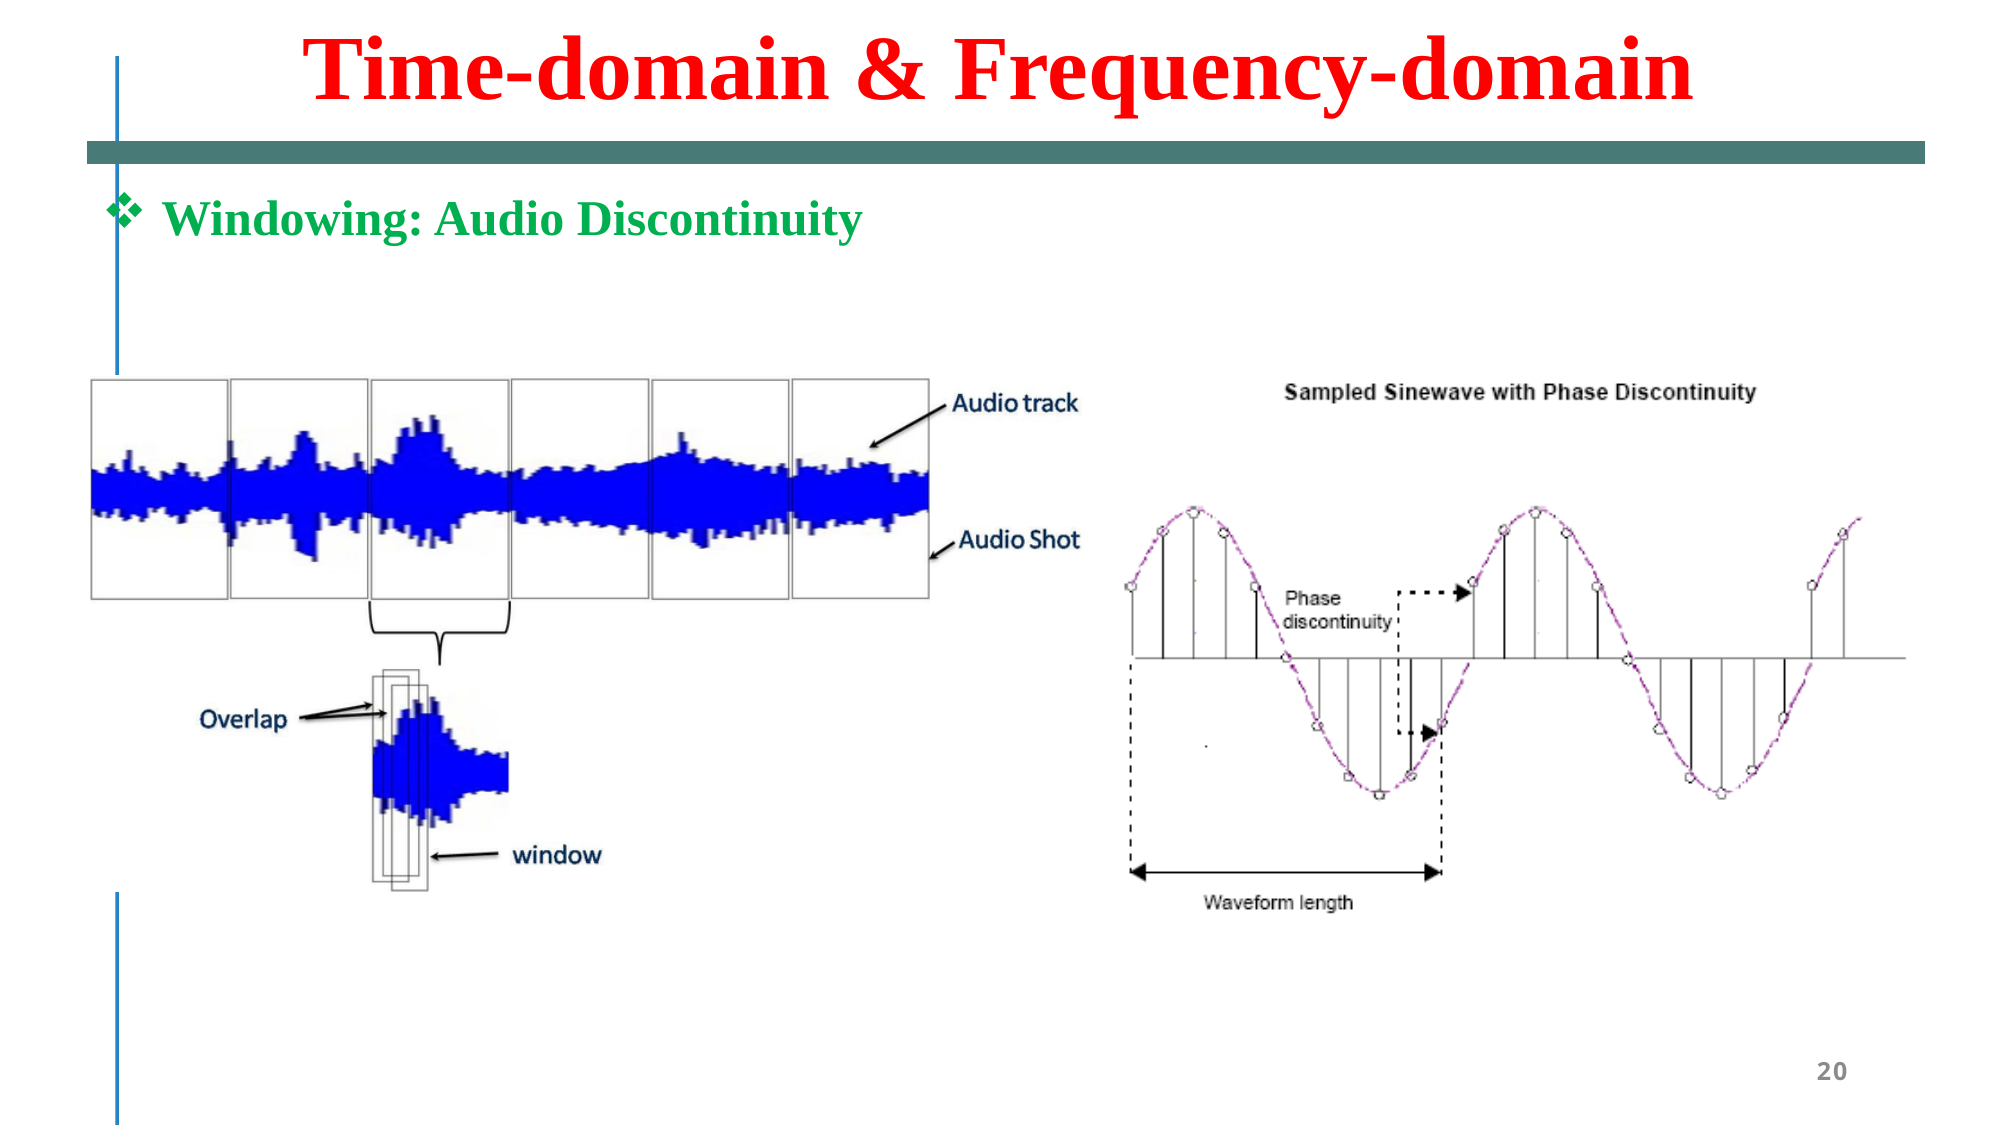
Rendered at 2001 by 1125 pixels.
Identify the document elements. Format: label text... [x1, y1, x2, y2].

picture [90, 375, 1101, 892]
text_box [87, 141, 1925, 164]
slide_number 20 [1412, 1042, 1863, 1103]
text_box Windowing: Audio Discontinuity [87, 184, 1924, 285]
title Time-domain & Frequency-domain [137, 0, 1863, 141]
picture [1113, 375, 1926, 917]
